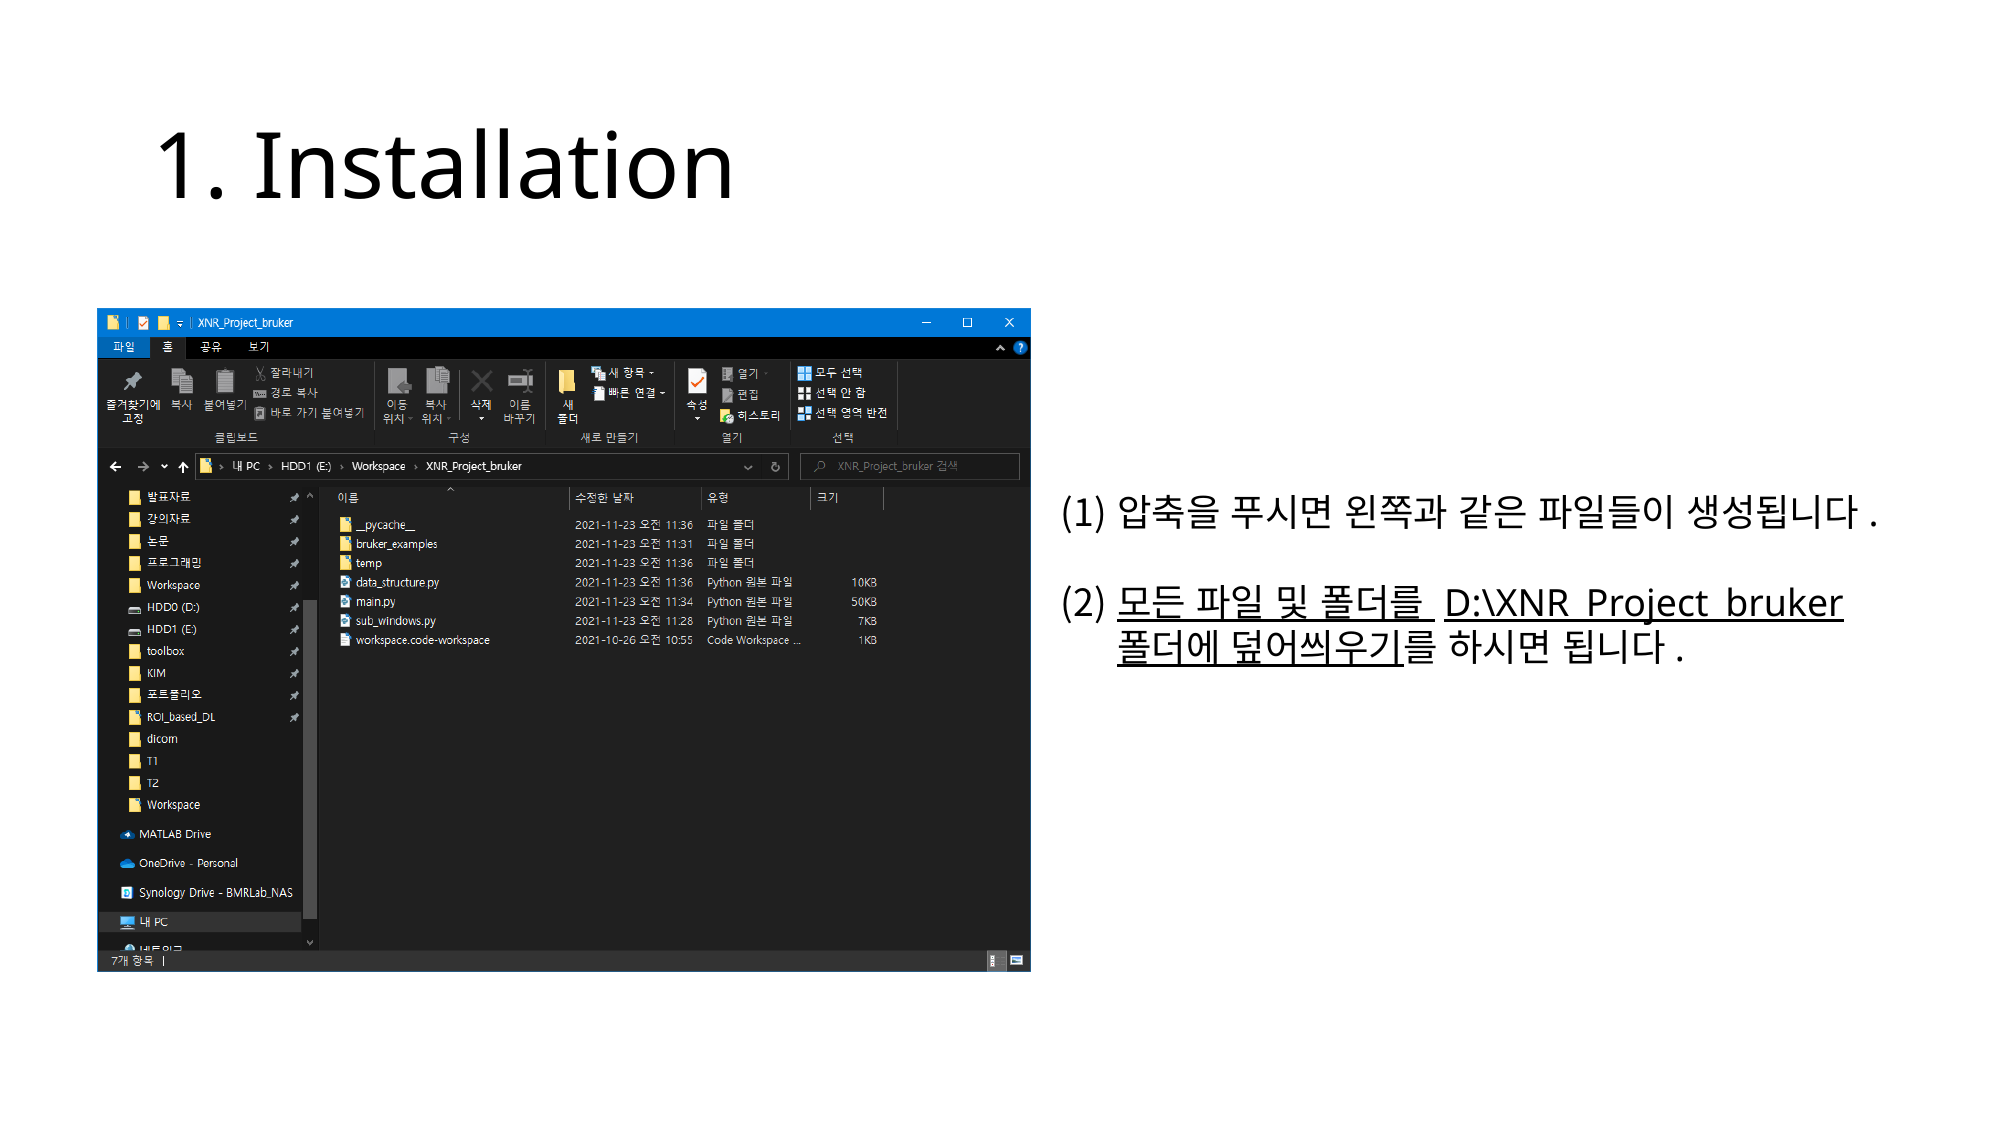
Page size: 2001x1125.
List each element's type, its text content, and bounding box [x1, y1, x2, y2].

title 1. Installation [137, 59, 1863, 278]
picture [97, 308, 1031, 972]
text_box 압축을 푸시면 왼쪽과 같은 파일들이 생성됩니다. 모든 파일 및 폴더를 D:\XNR_Project_bruker 폴더에 덮어씌우기를 하시면 됩니다. [1046, 481, 1980, 677]
